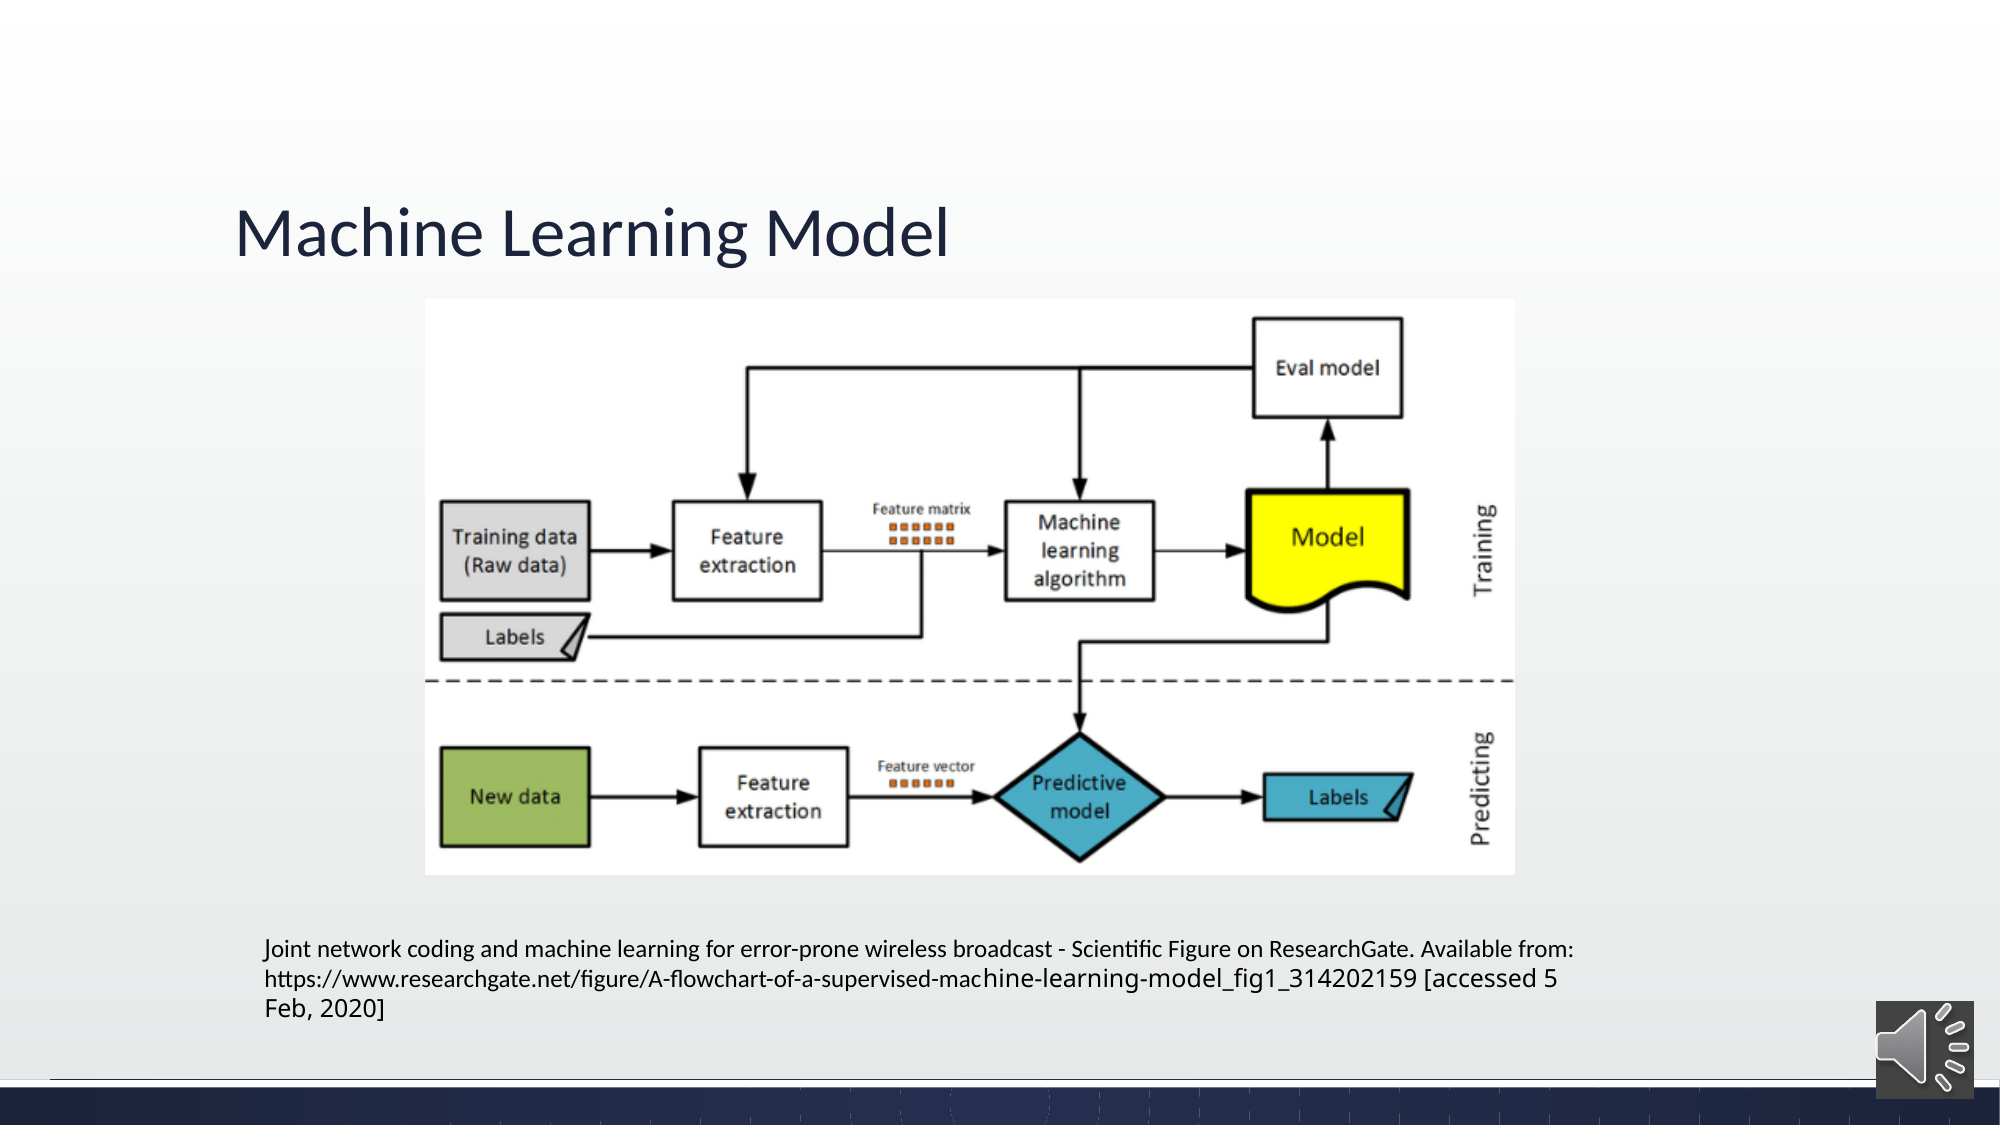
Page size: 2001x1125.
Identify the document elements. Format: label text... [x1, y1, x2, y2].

picture [1874, 999, 1976, 1101]
picture [425, 299, 1516, 875]
title Machine Learning Model [219, 76, 1780, 279]
text_box Joint network coding and machine learning for error-prone wireless broadcast - Scientific Figure on ResearchGate. Available from: https://www.researchgate.net/figure/A-flowchart-of-a-supervised-machine-learning-model_fig1_314202159 [accessed 5 Feb, 2020] [249, 917, 1619, 999]
